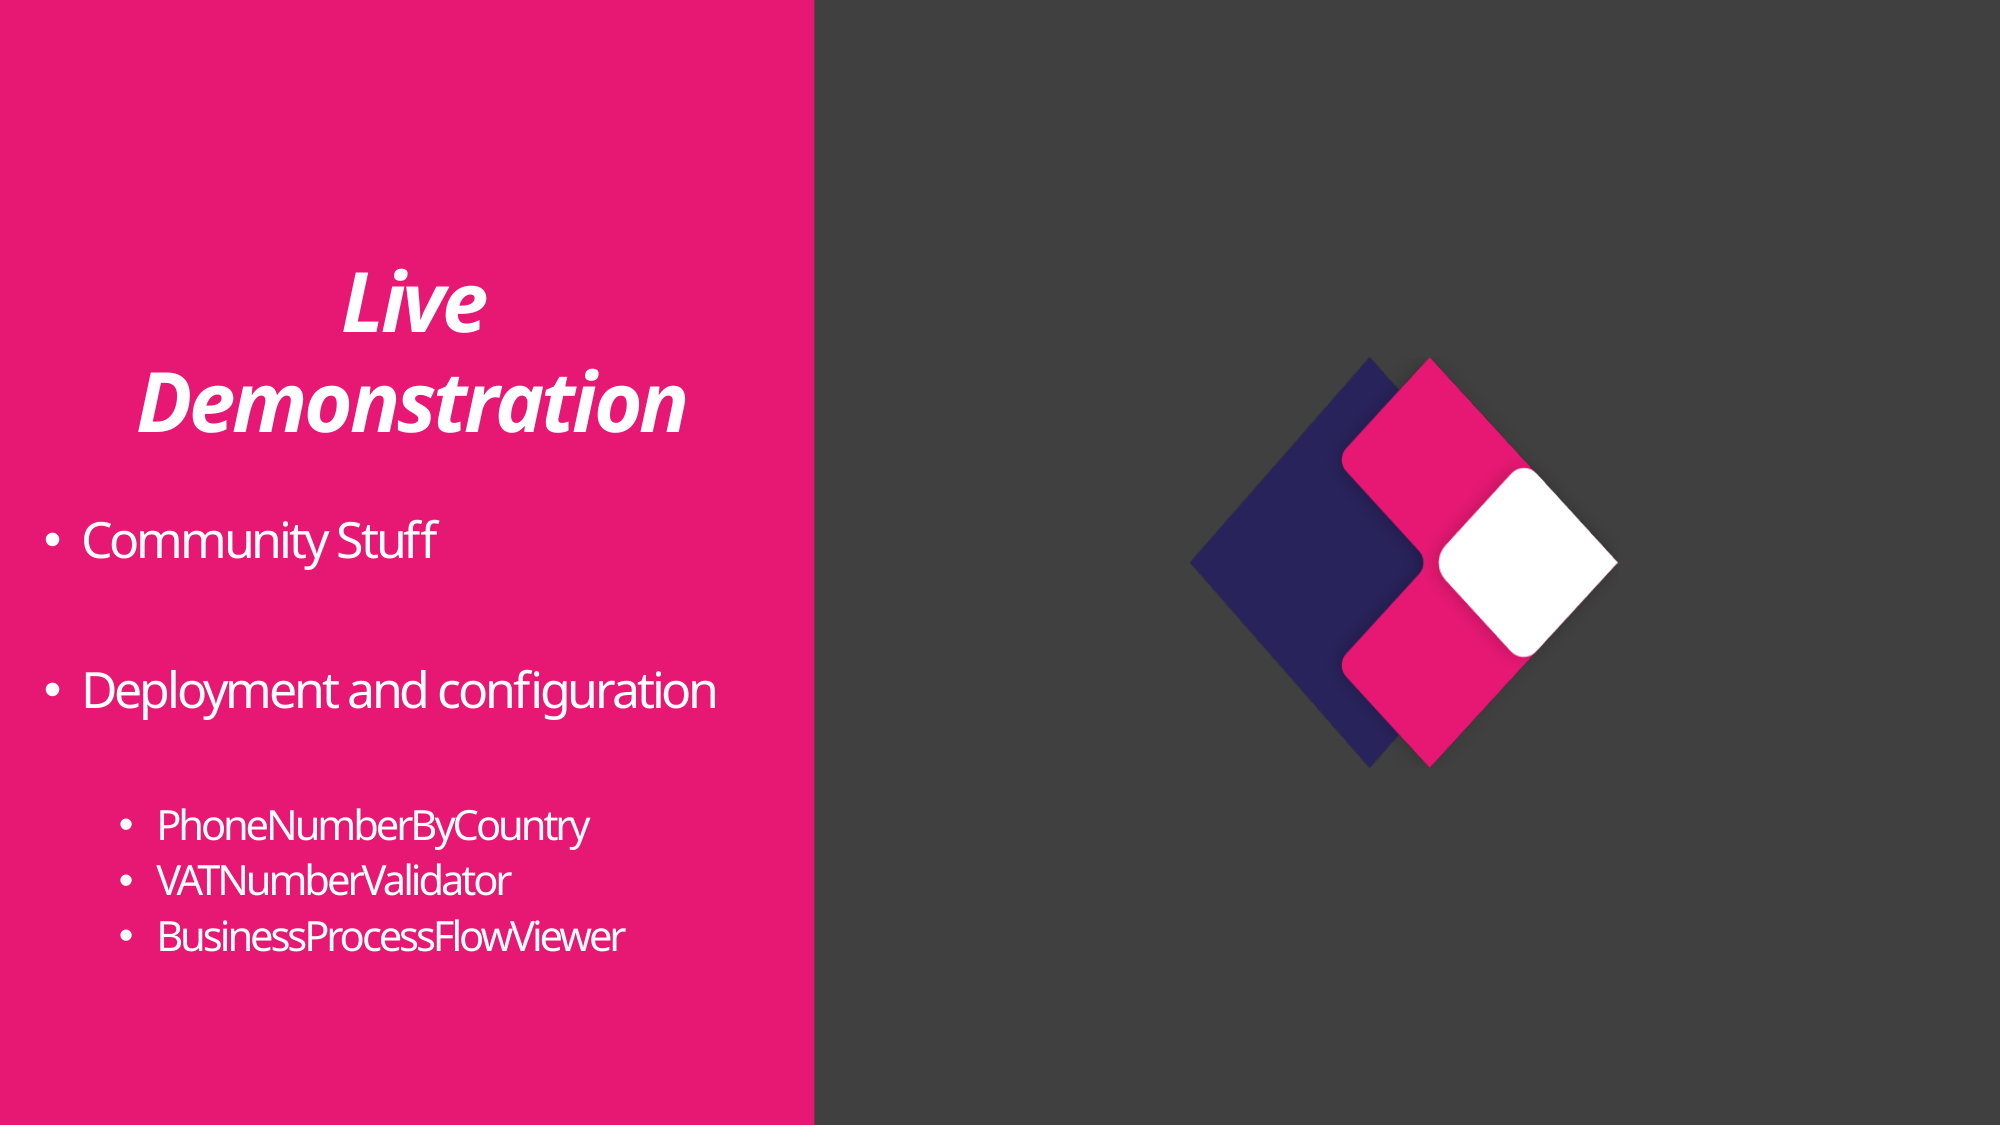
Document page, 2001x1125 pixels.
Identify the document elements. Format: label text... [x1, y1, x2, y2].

text_box Live Demonstration [79, 241, 748, 457]
text_box Community Stuff Deployment and configuration PhoneNumberByCountry VATNumberValidator BusinessProcessFlowViewer [28, 508, 772, 1087]
picture [1190, 357, 1618, 768]
